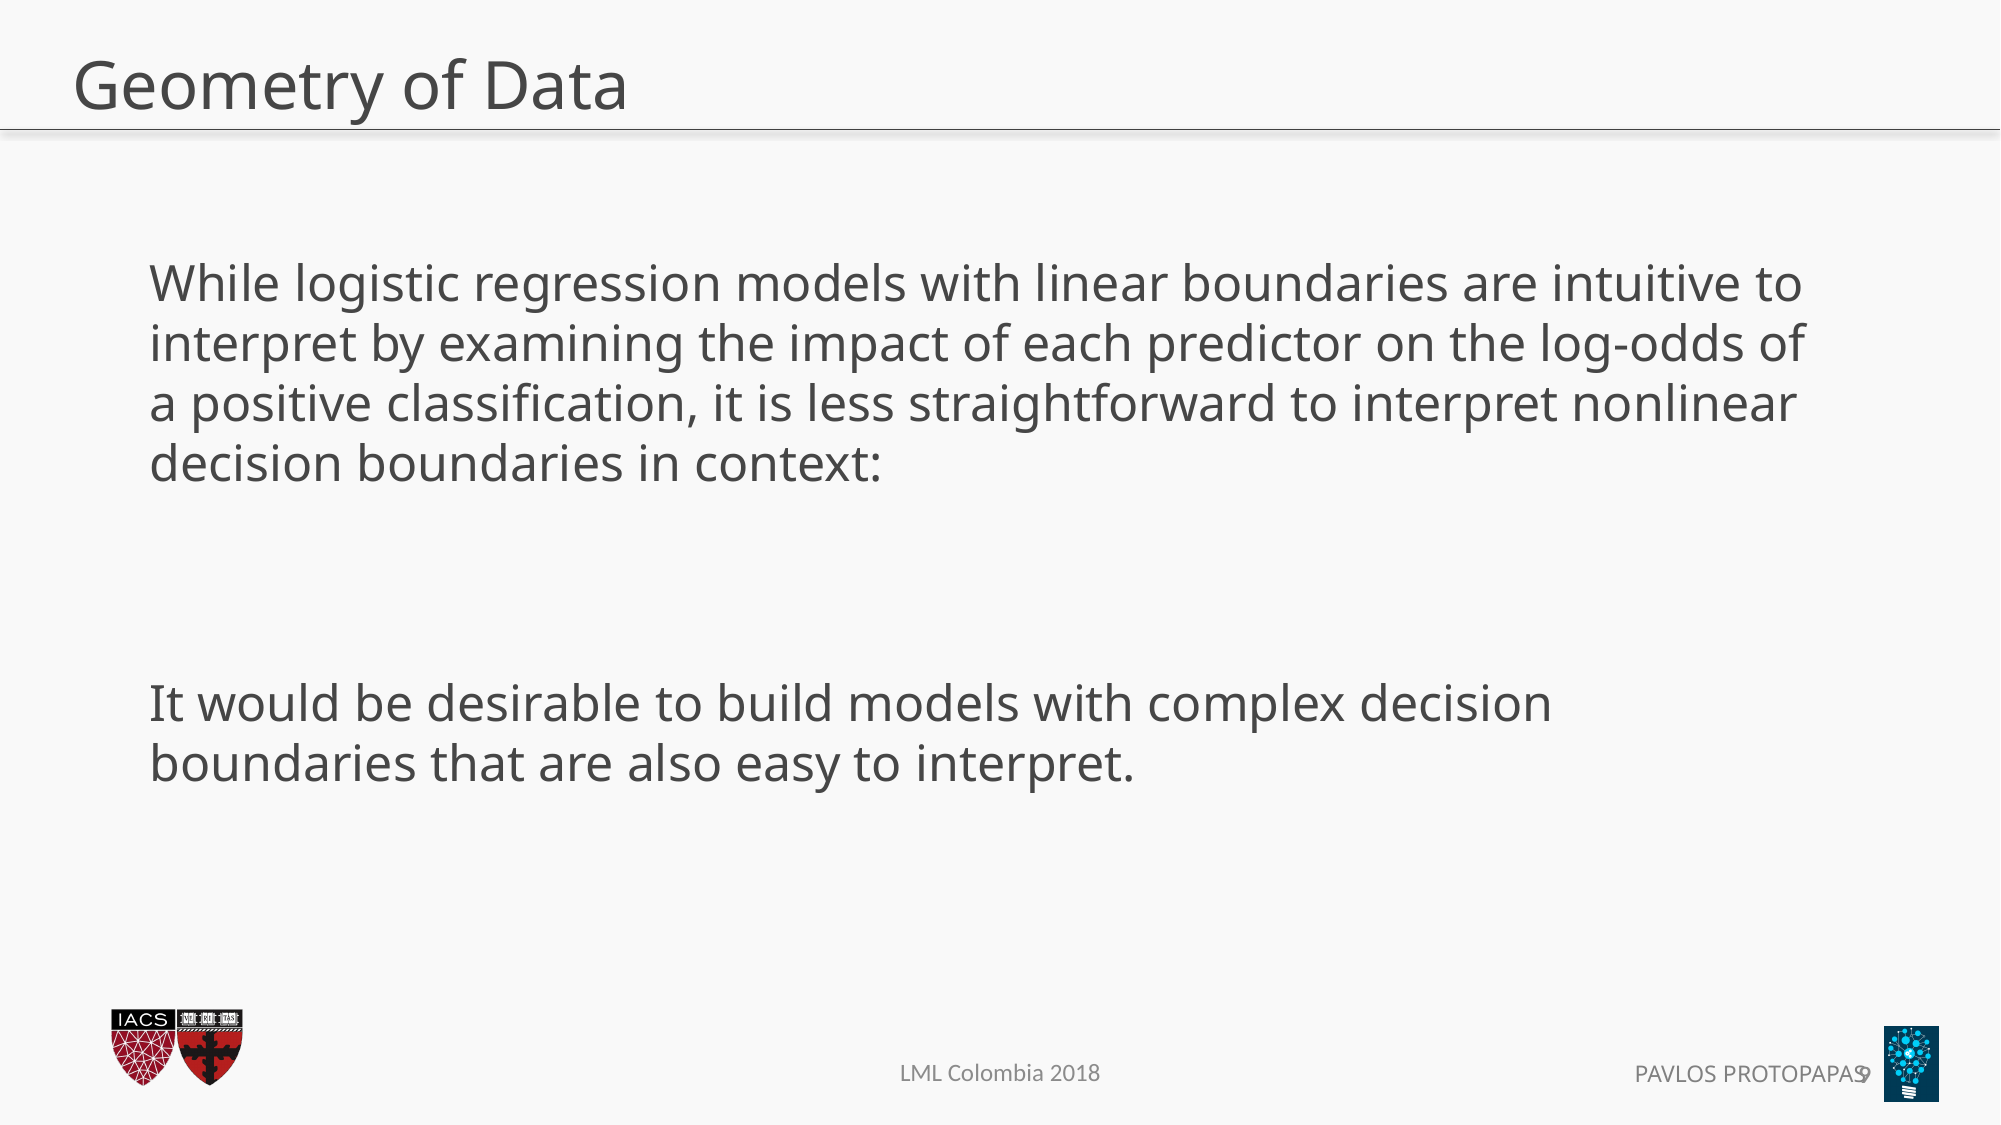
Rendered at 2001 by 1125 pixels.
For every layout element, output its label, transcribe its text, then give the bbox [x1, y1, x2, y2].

picture [1905, 1049, 1913, 1058]
picture [109, 1009, 243, 1086]
slide_number 9 [1419, 1043, 1886, 1104]
picture [1903, 1086, 1915, 1098]
title Geometry of Data [57, 35, 1943, 162]
